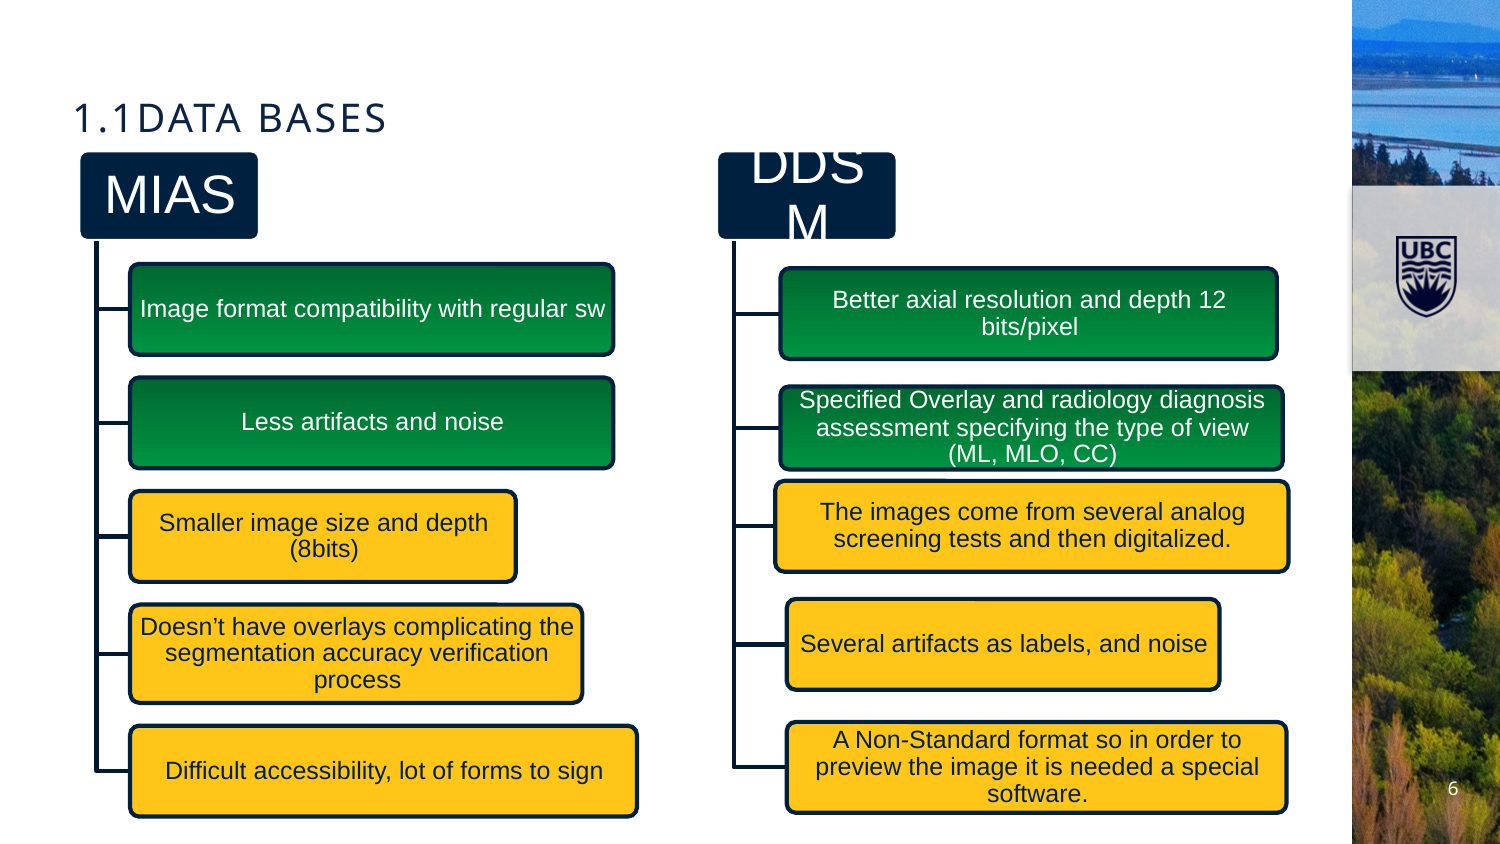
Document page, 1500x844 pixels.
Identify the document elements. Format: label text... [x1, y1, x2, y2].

picture [1352, 0, 1500, 185]
picture [1352, 372, 1500, 844]
picture [1396, 236, 1457, 318]
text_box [0, 149, 1289, 818]
list 1.1data bases [71, 67, 1329, 170]
